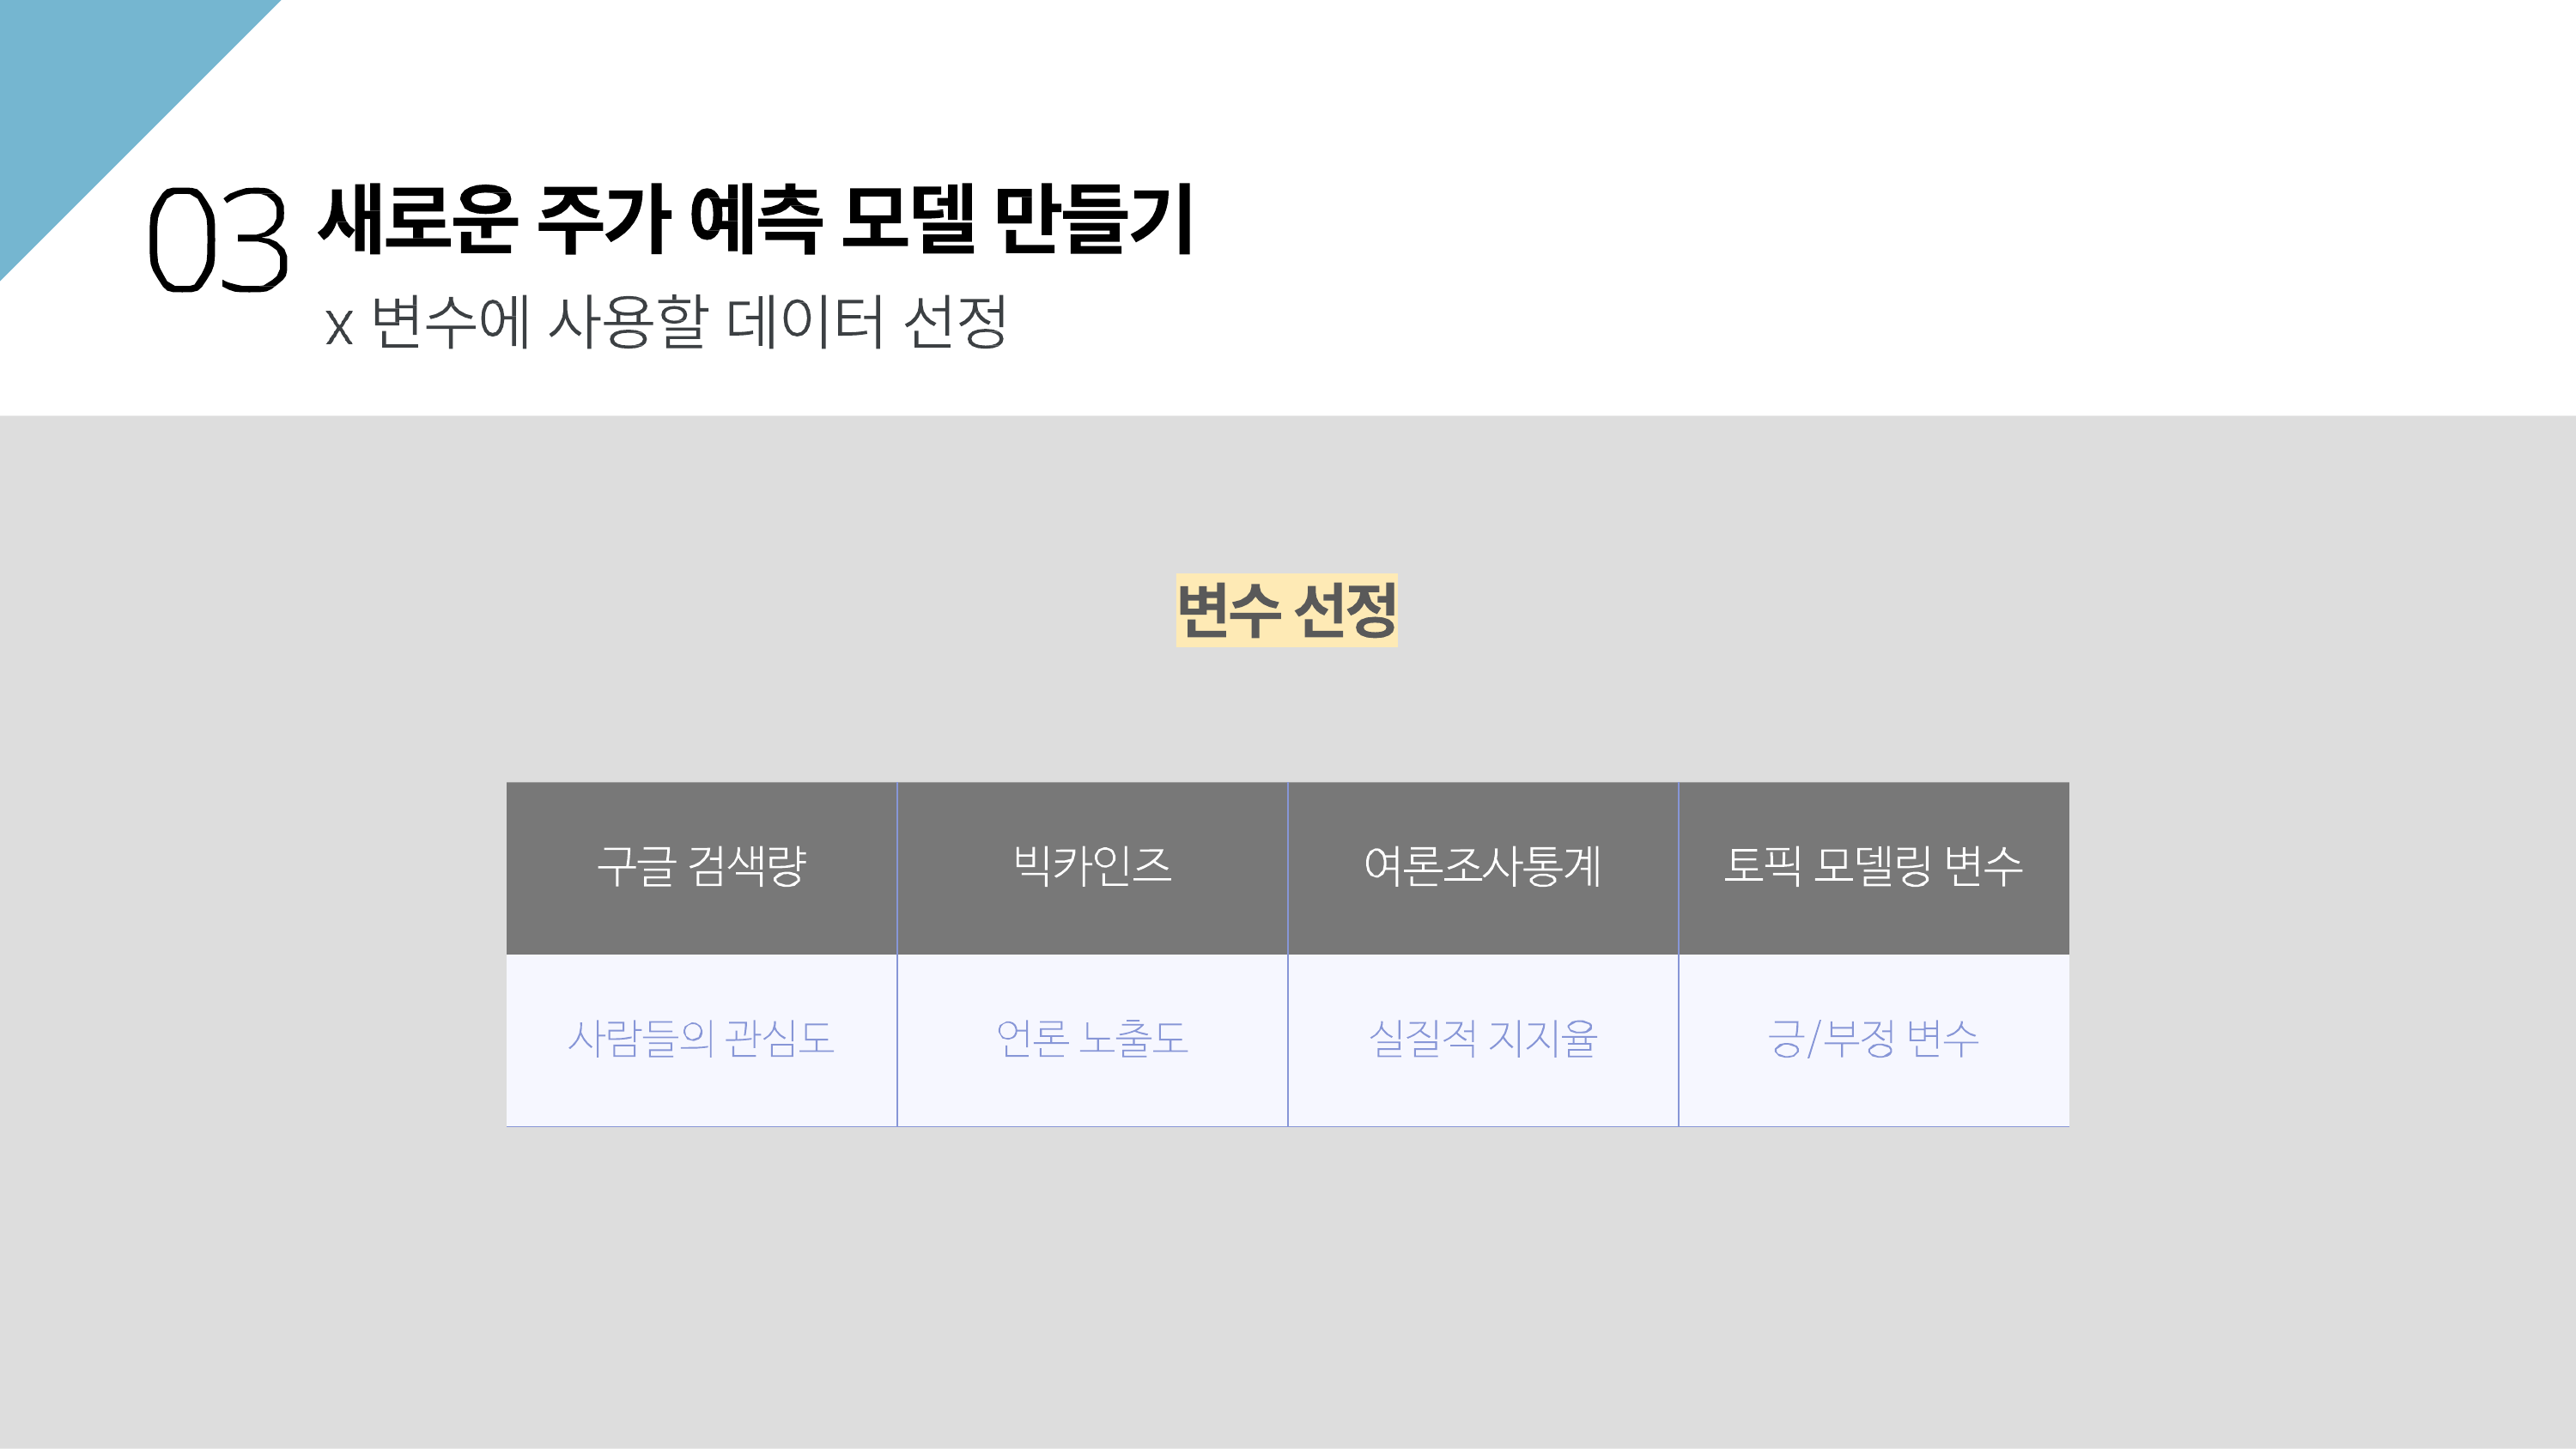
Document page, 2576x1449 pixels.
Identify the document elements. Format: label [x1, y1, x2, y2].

text_box [729, 301, 754, 336]
text_box [149, 187, 216, 293]
text_box [658, 294, 690, 304]
text_box [998, 189, 1032, 224]
text_box [317, 183, 380, 255]
text_box [696, 294, 709, 325]
text_box [904, 298, 937, 328]
text_box [382, 330, 418, 348]
text_box [962, 183, 972, 221]
text_box [506, 782, 2070, 1128]
text_box [538, 222, 604, 255]
text_box [610, 330, 647, 349]
text_box [783, 299, 811, 337]
text_box [1005, 229, 1055, 253]
text_box [765, 232, 816, 255]
text_box [914, 186, 945, 219]
text_box [426, 325, 476, 349]
text_box [691, 184, 738, 252]
text_box [843, 188, 908, 246]
text_box [761, 183, 820, 216]
text_box [1042, 183, 1062, 235]
text_box [1130, 190, 1169, 243]
text_box [742, 183, 752, 255]
text_box [914, 330, 951, 348]
text_box [374, 294, 417, 336]
text_box [922, 222, 975, 254]
text_box [967, 329, 1004, 349]
text_box [459, 184, 512, 215]
text_box [1071, 184, 1121, 208]
text_box [959, 299, 991, 327]
text_box [661, 306, 688, 324]
text_box [1063, 210, 1128, 219]
text_box [822, 294, 826, 349]
text_box [1176, 573, 1399, 648]
text_box [1179, 183, 1190, 255]
text_box [605, 190, 643, 243]
picture [325, 310, 353, 345]
text_box [745, 296, 762, 346]
text_box [864, 294, 880, 349]
text_box [933, 294, 950, 336]
text_box [604, 295, 653, 325]
text_box [0, 0, 282, 282]
text_box [769, 294, 774, 349]
text_box [987, 294, 1004, 328]
text_box [758, 218, 823, 227]
text_box [428, 296, 473, 319]
text_box [838, 300, 868, 336]
text_box [587, 294, 601, 349]
text_box [481, 296, 516, 347]
text_box [665, 327, 702, 349]
text_box [522, 294, 527, 349]
text_box [386, 187, 451, 247]
text_box [460, 232, 512, 253]
text_box [541, 186, 600, 219]
text_box [549, 300, 582, 337]
text_box [937, 184, 958, 221]
text_box [222, 187, 288, 293]
text_box [453, 217, 519, 239]
text_box [651, 183, 672, 255]
text_box [1070, 222, 1122, 254]
